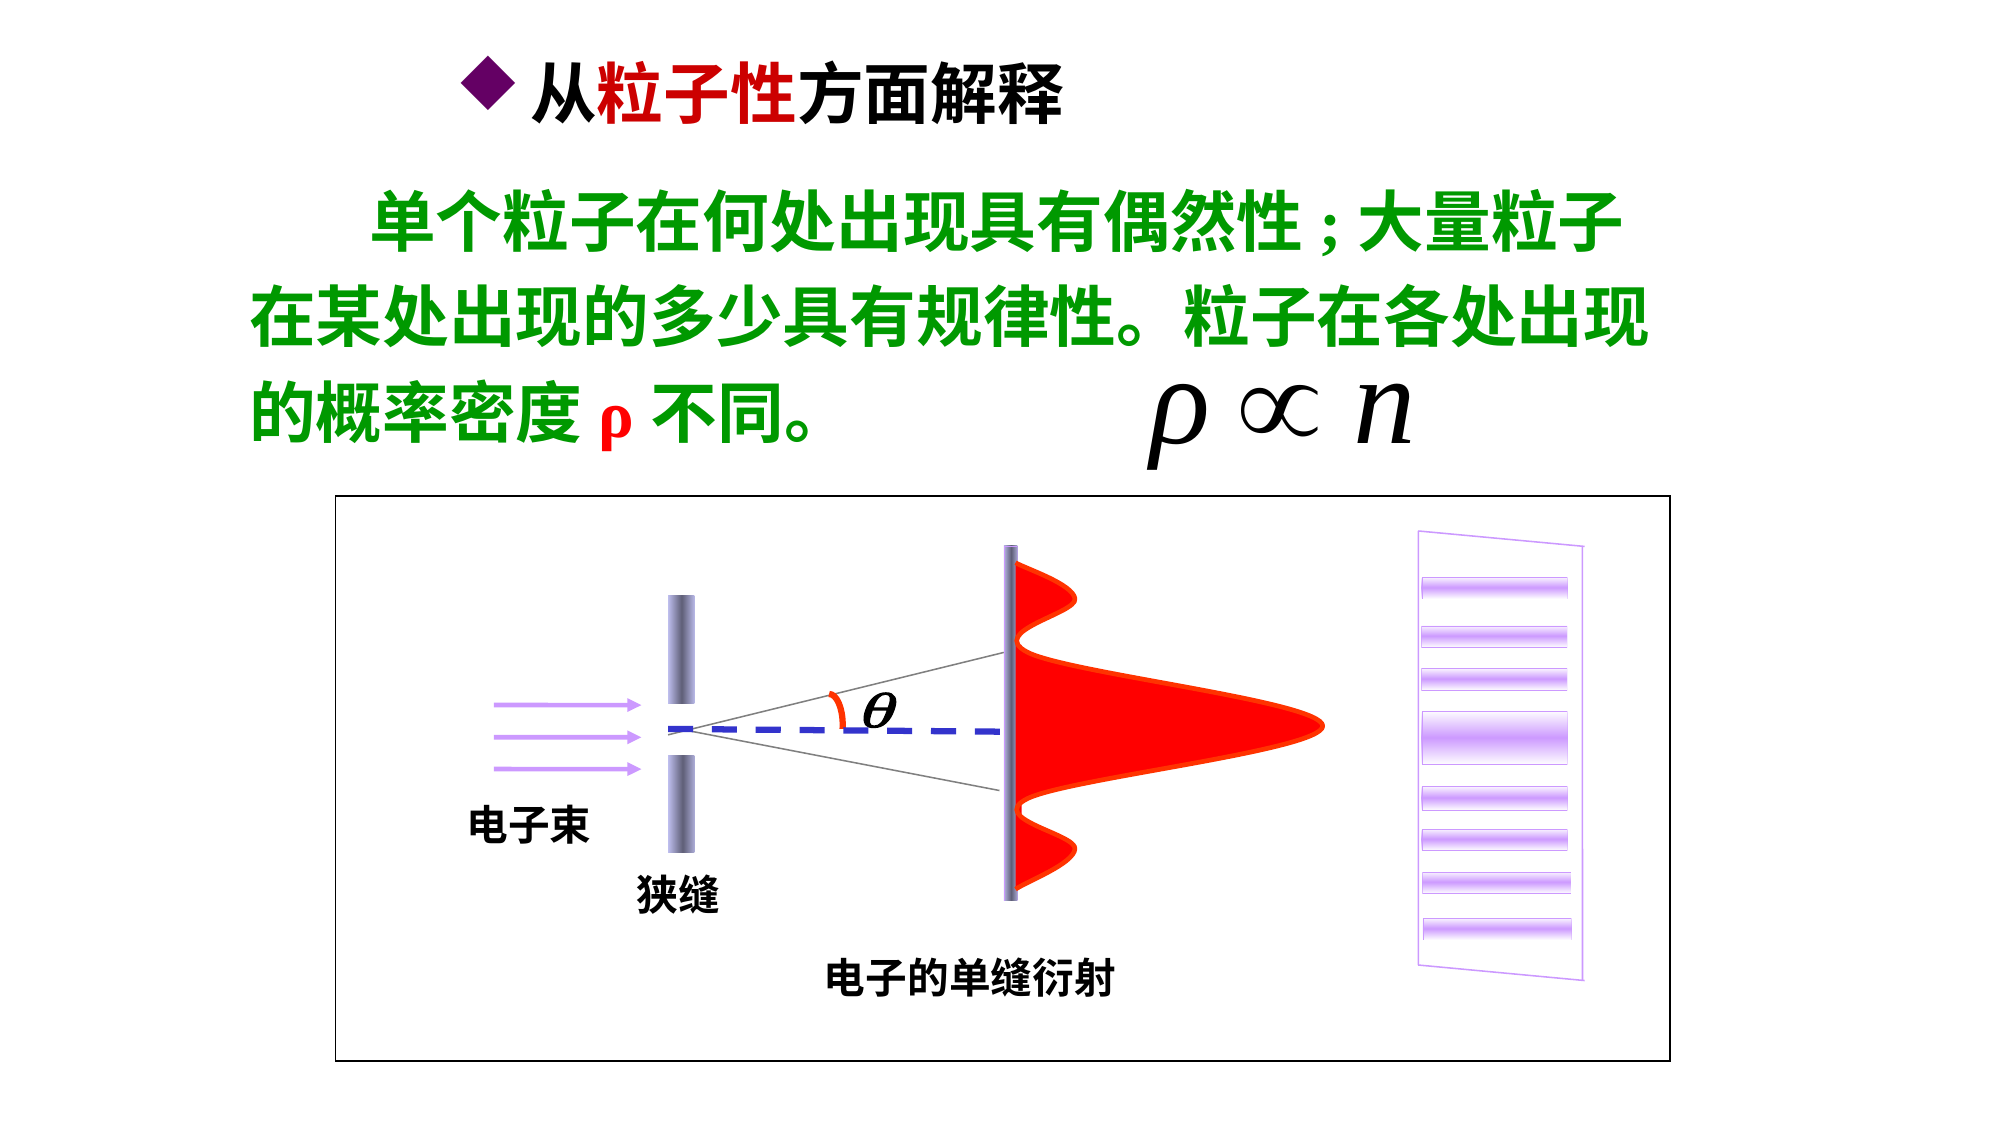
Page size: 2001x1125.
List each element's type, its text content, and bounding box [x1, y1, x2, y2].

text_box 单个粒子在何处出现具有偶然性;大量粒子在某处出现的多少具有规律性。粒子在各处出现的概率密度ρ不同。 [234, 155, 1671, 459]
text_box 从粒子性方面解释 [440, 44, 1218, 139]
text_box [1121, 359, 1435, 494]
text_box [335, 495, 1671, 1062]
